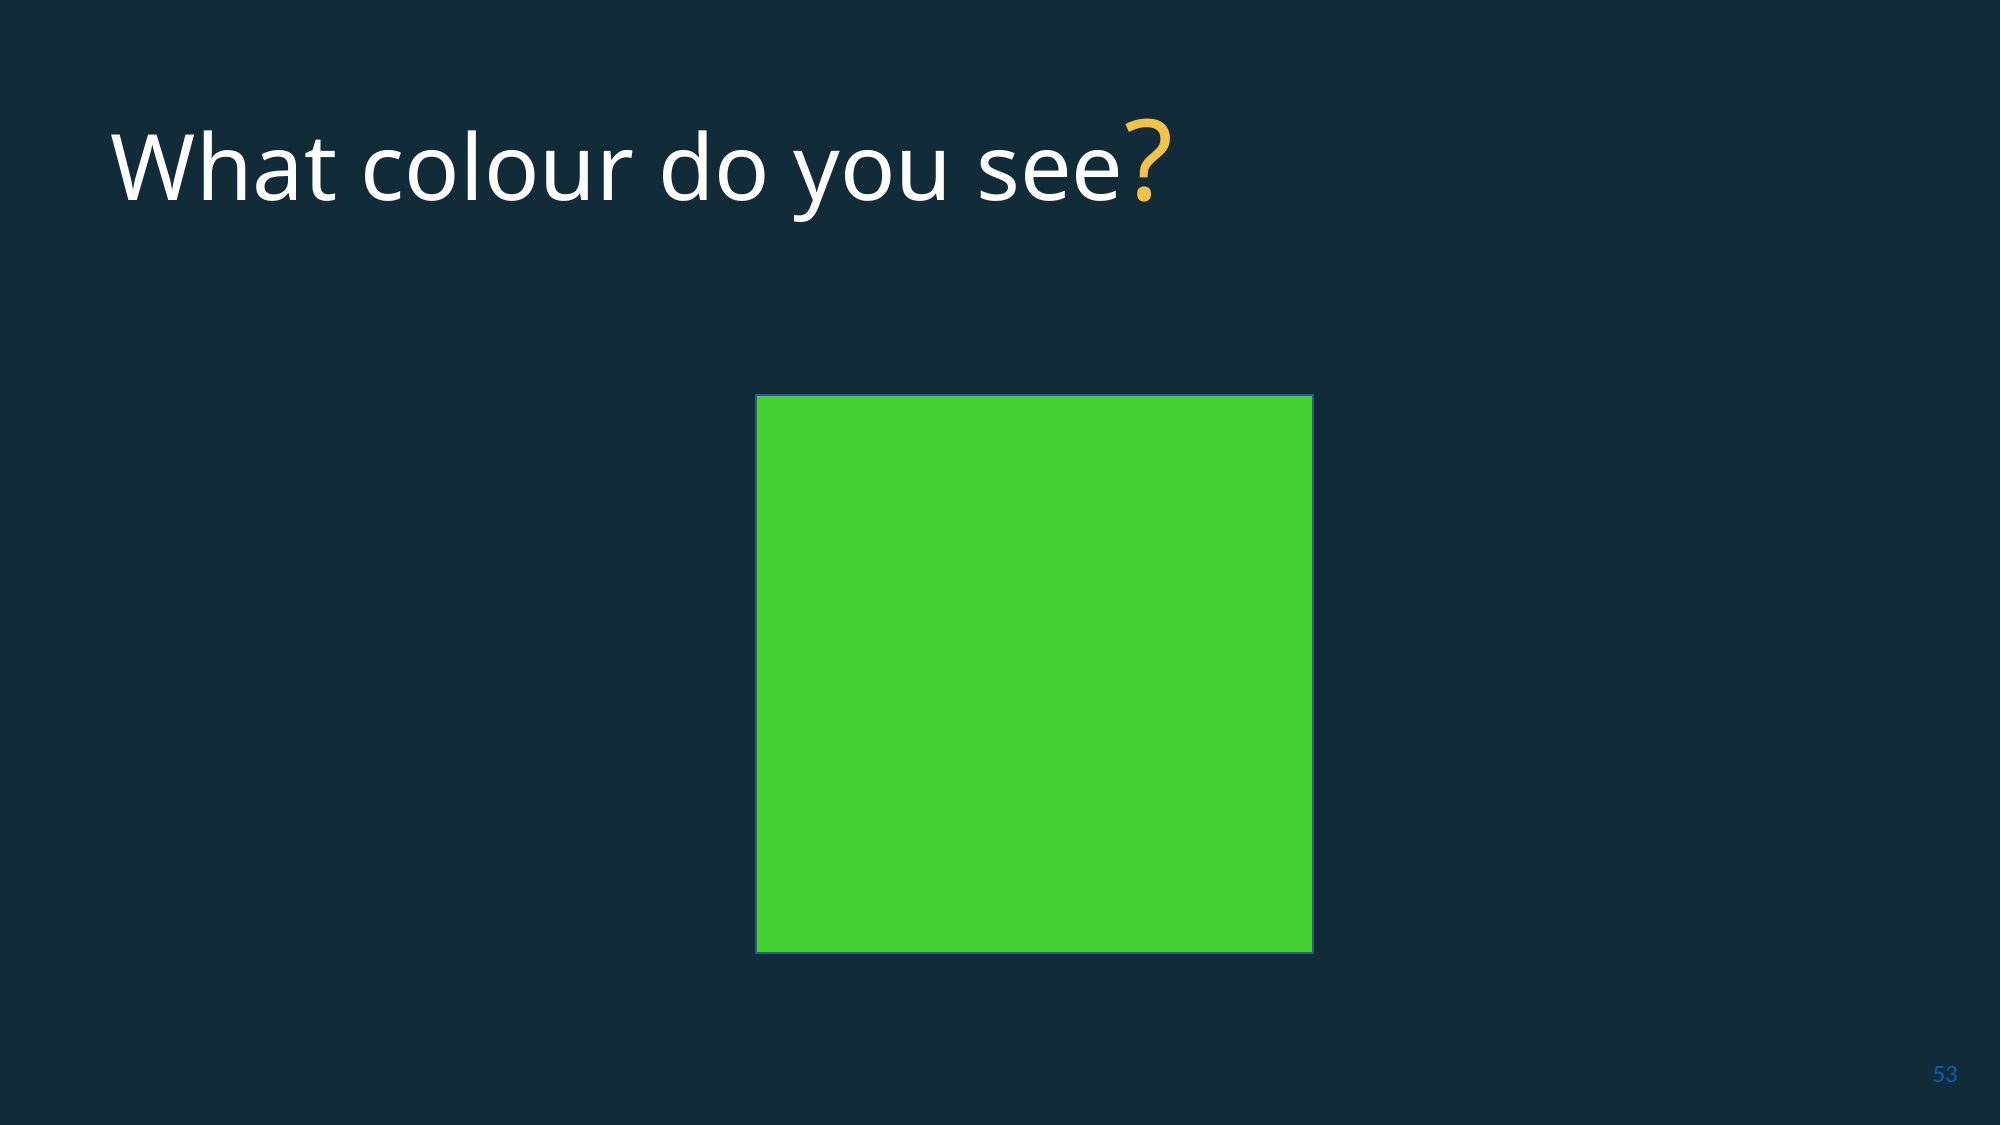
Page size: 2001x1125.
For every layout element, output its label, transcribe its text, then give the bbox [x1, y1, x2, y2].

text_box [755, 394, 1314, 954]
title What colour do you see? [95, 55, 1974, 274]
slide_number 53 [1538, 1042, 1974, 1103]
